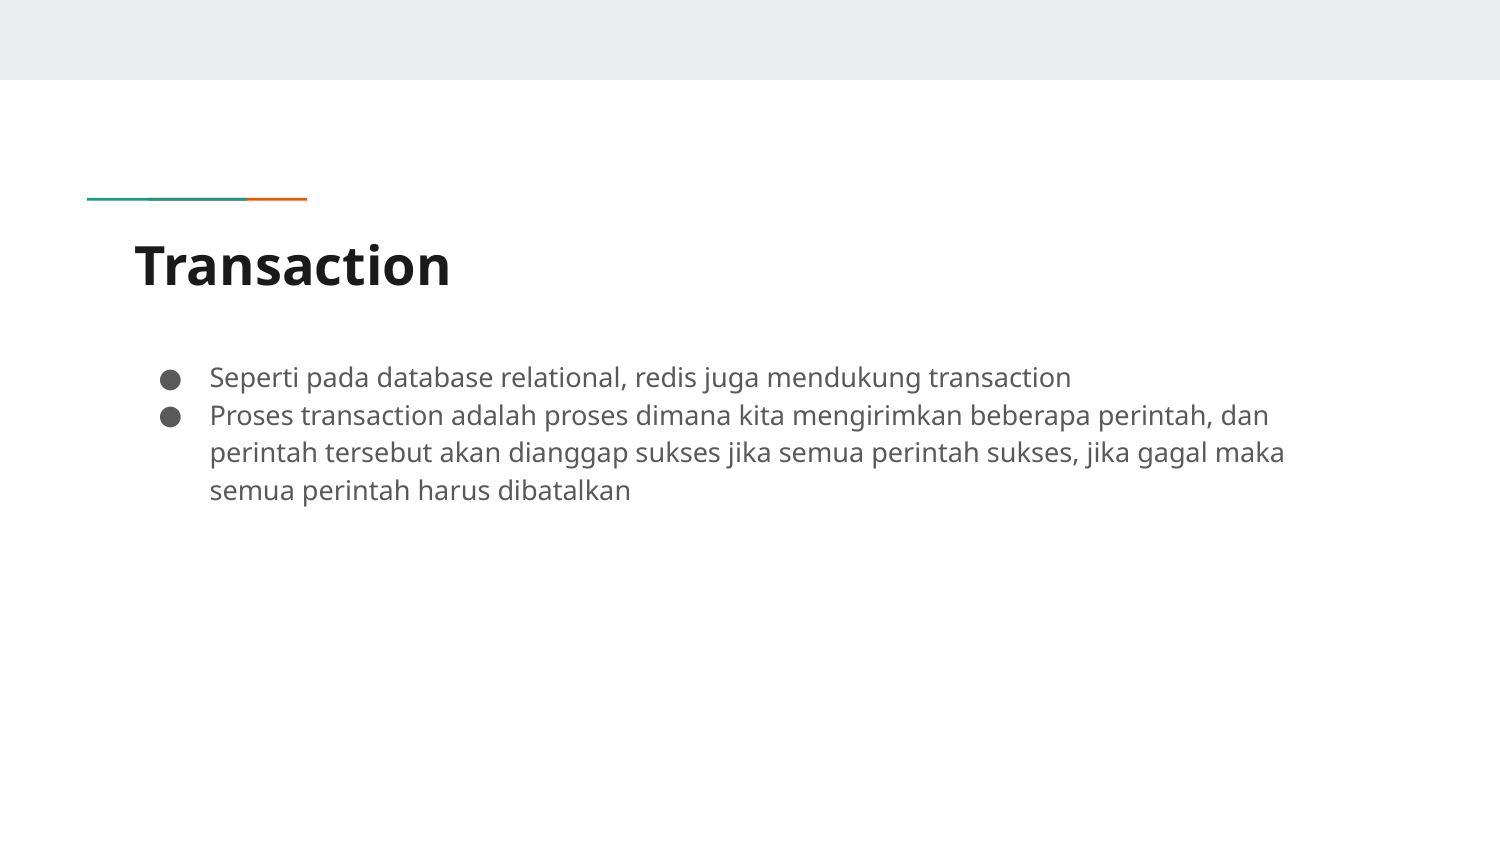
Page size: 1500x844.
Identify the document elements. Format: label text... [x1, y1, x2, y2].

list Seperti pada database relational, redis juga mendukung transaction Proses transaction adalah proses dimana kita mengirimkan beberapa perintah, dan perintah tersebut akan dianggap sukses jika semua perintah sukses, jika gagal maka semua perintah harus dibatalkan [119, 341, 1381, 712]
title Transaction [119, 216, 1381, 305]
